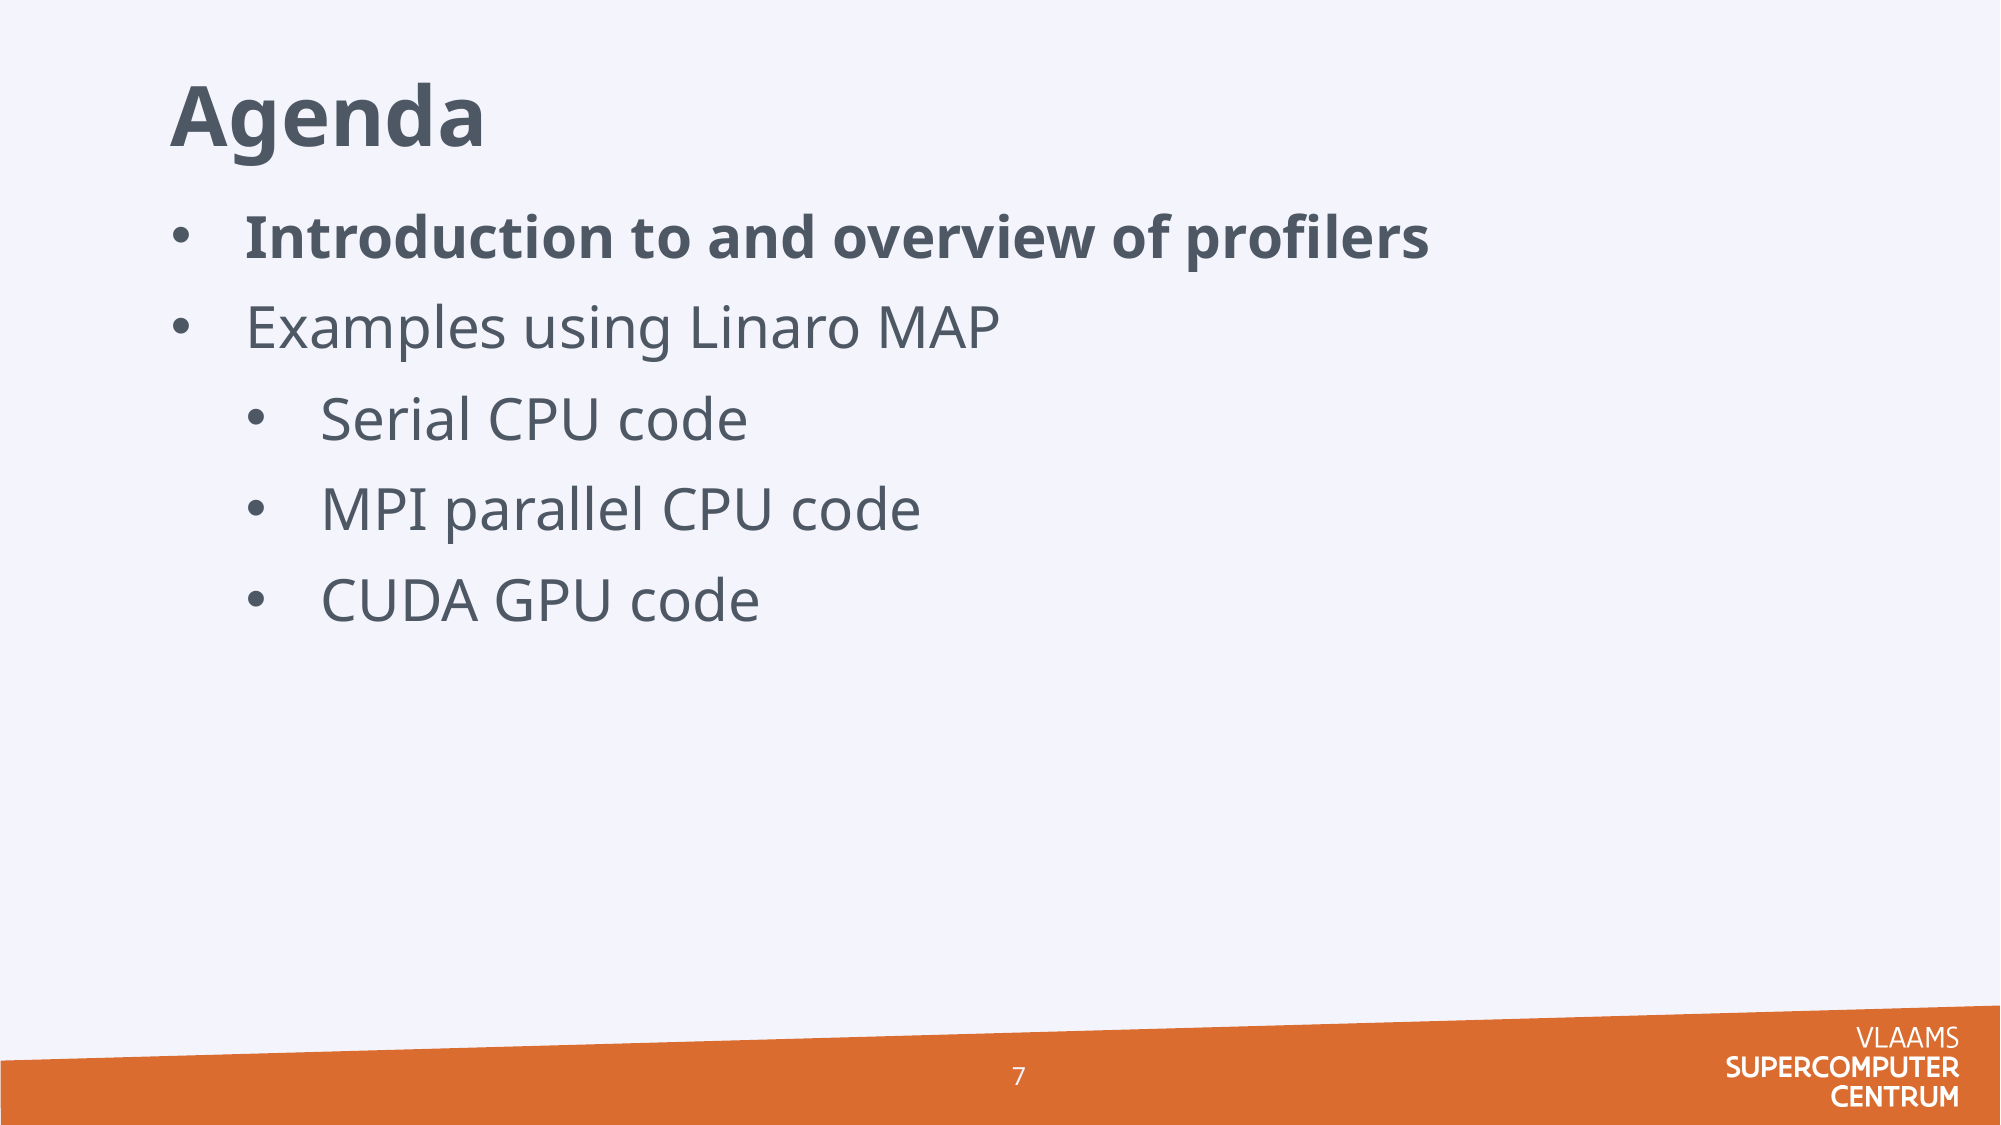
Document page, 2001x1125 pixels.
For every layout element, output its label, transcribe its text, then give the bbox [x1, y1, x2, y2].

text_box Agenda [156, 55, 1513, 171]
picture [1725, 1021, 1960, 1117]
text_box Introduction to and overview of profilers Examples using Linaro MAP Serial CPU code MPI parallel CPU code CUDA GPU code [156, 171, 1832, 641]
slide_number 7 [958, 1047, 1042, 1108]
